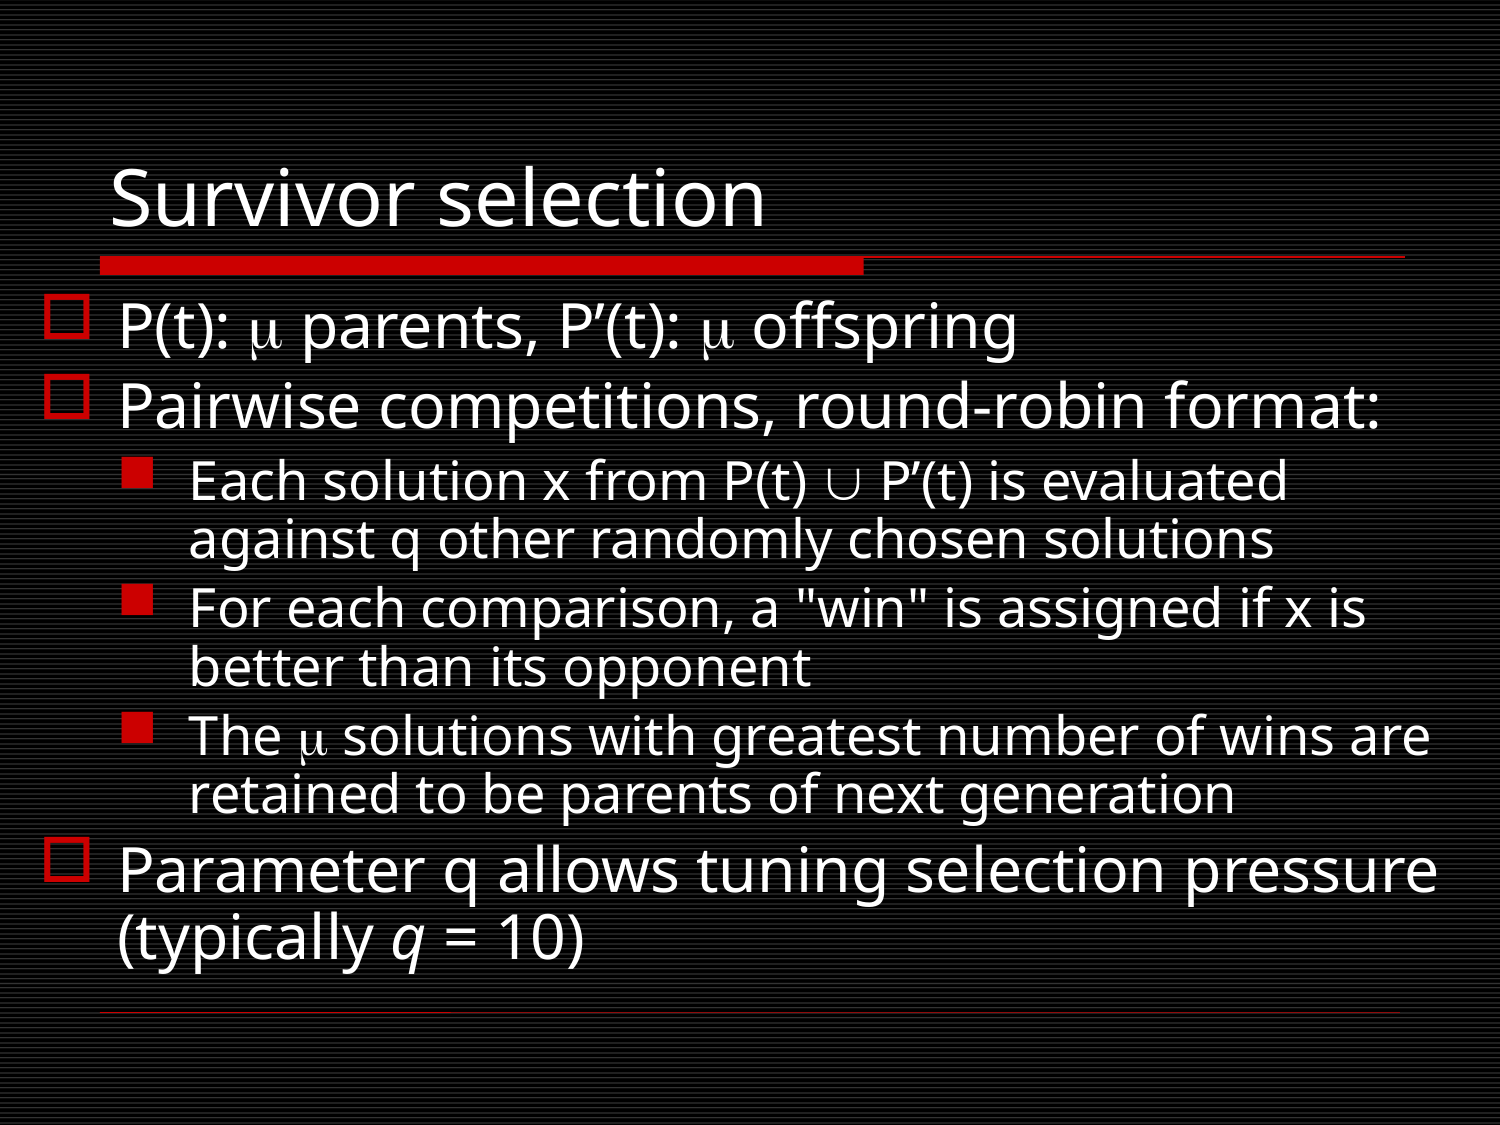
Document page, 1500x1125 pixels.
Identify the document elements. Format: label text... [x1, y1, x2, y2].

list P(t):  parents, P’(t):  offspring Pairwise competitions, round-robin format: Each solution x from P(t)  P’(t) is evaluated against q other randomly chosen solutions For each comparison, a "win" is assigned if x is better than its opponent The  solutions with greatest number of wins are retained to be parents of next generation Parameter q allows tuning selection pressure (typically q = 10) [24, 287, 1500, 988]
picture [0, 0, 1500, 1125]
title Survivor selection [94, 50, 1407, 250]
